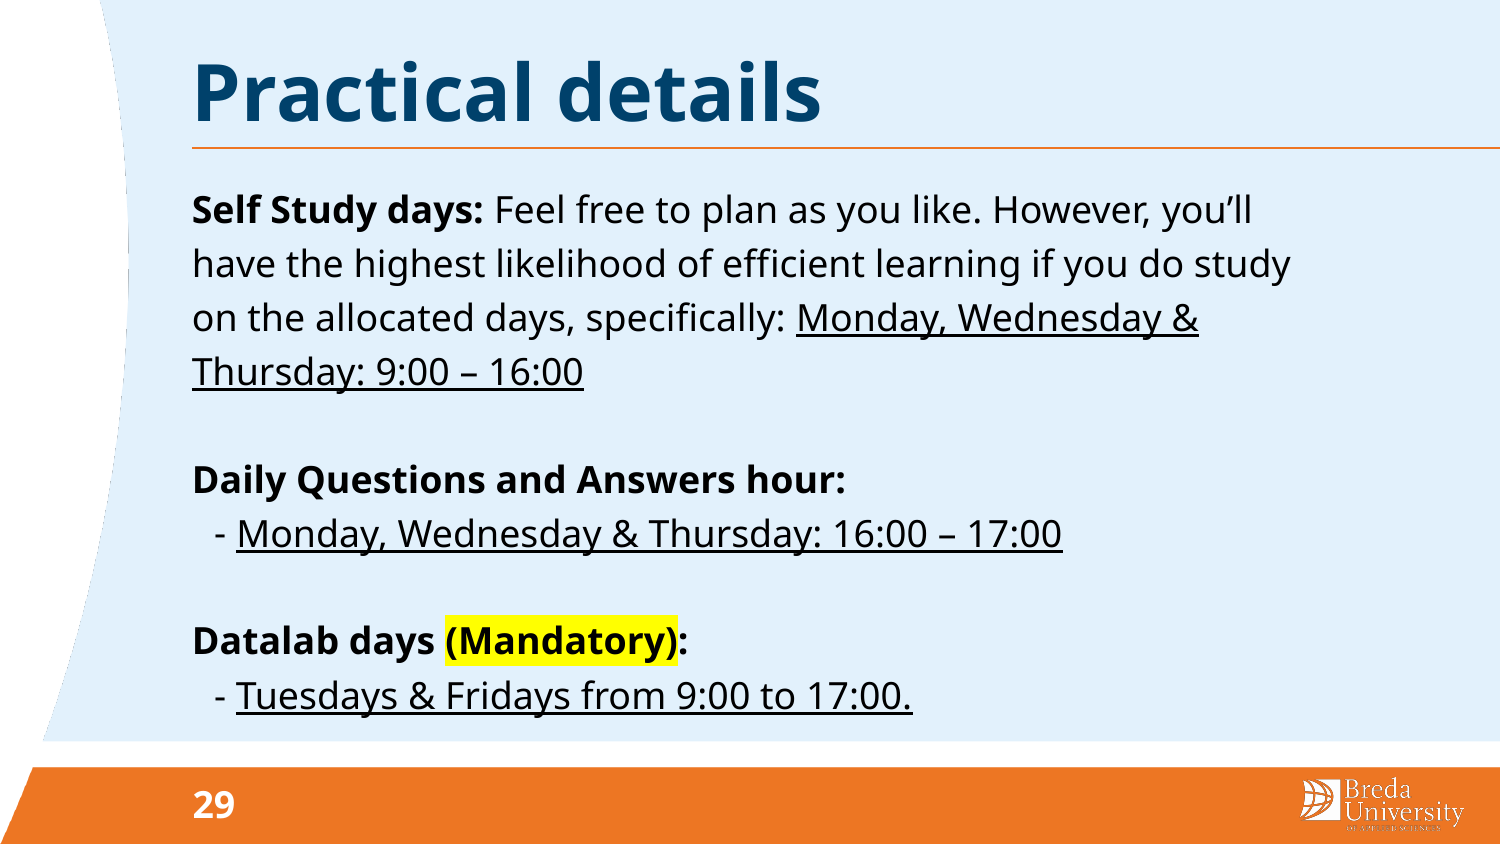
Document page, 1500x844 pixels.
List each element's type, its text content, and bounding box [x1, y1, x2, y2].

title Practical details [191, 3, 1341, 138]
slide_number 29 [177, 773, 351, 819]
list Self Study days: Feel free to plan as you like. However, you’ll have the highest likelihood of efficient learning if you do study on the allocated days, specifically: Monday, Wednesday & Thursday: 9:00 – 16:00 Daily Questions and Answers hour: Monday, Wednesday & Thursday: 16:00 – 17:00 Datalab days (Mandatory): - Tuesdays & Fridays from 9:00 to 17:00. [191, 176, 1341, 741]
picture [0, 0, 1500, 844]
